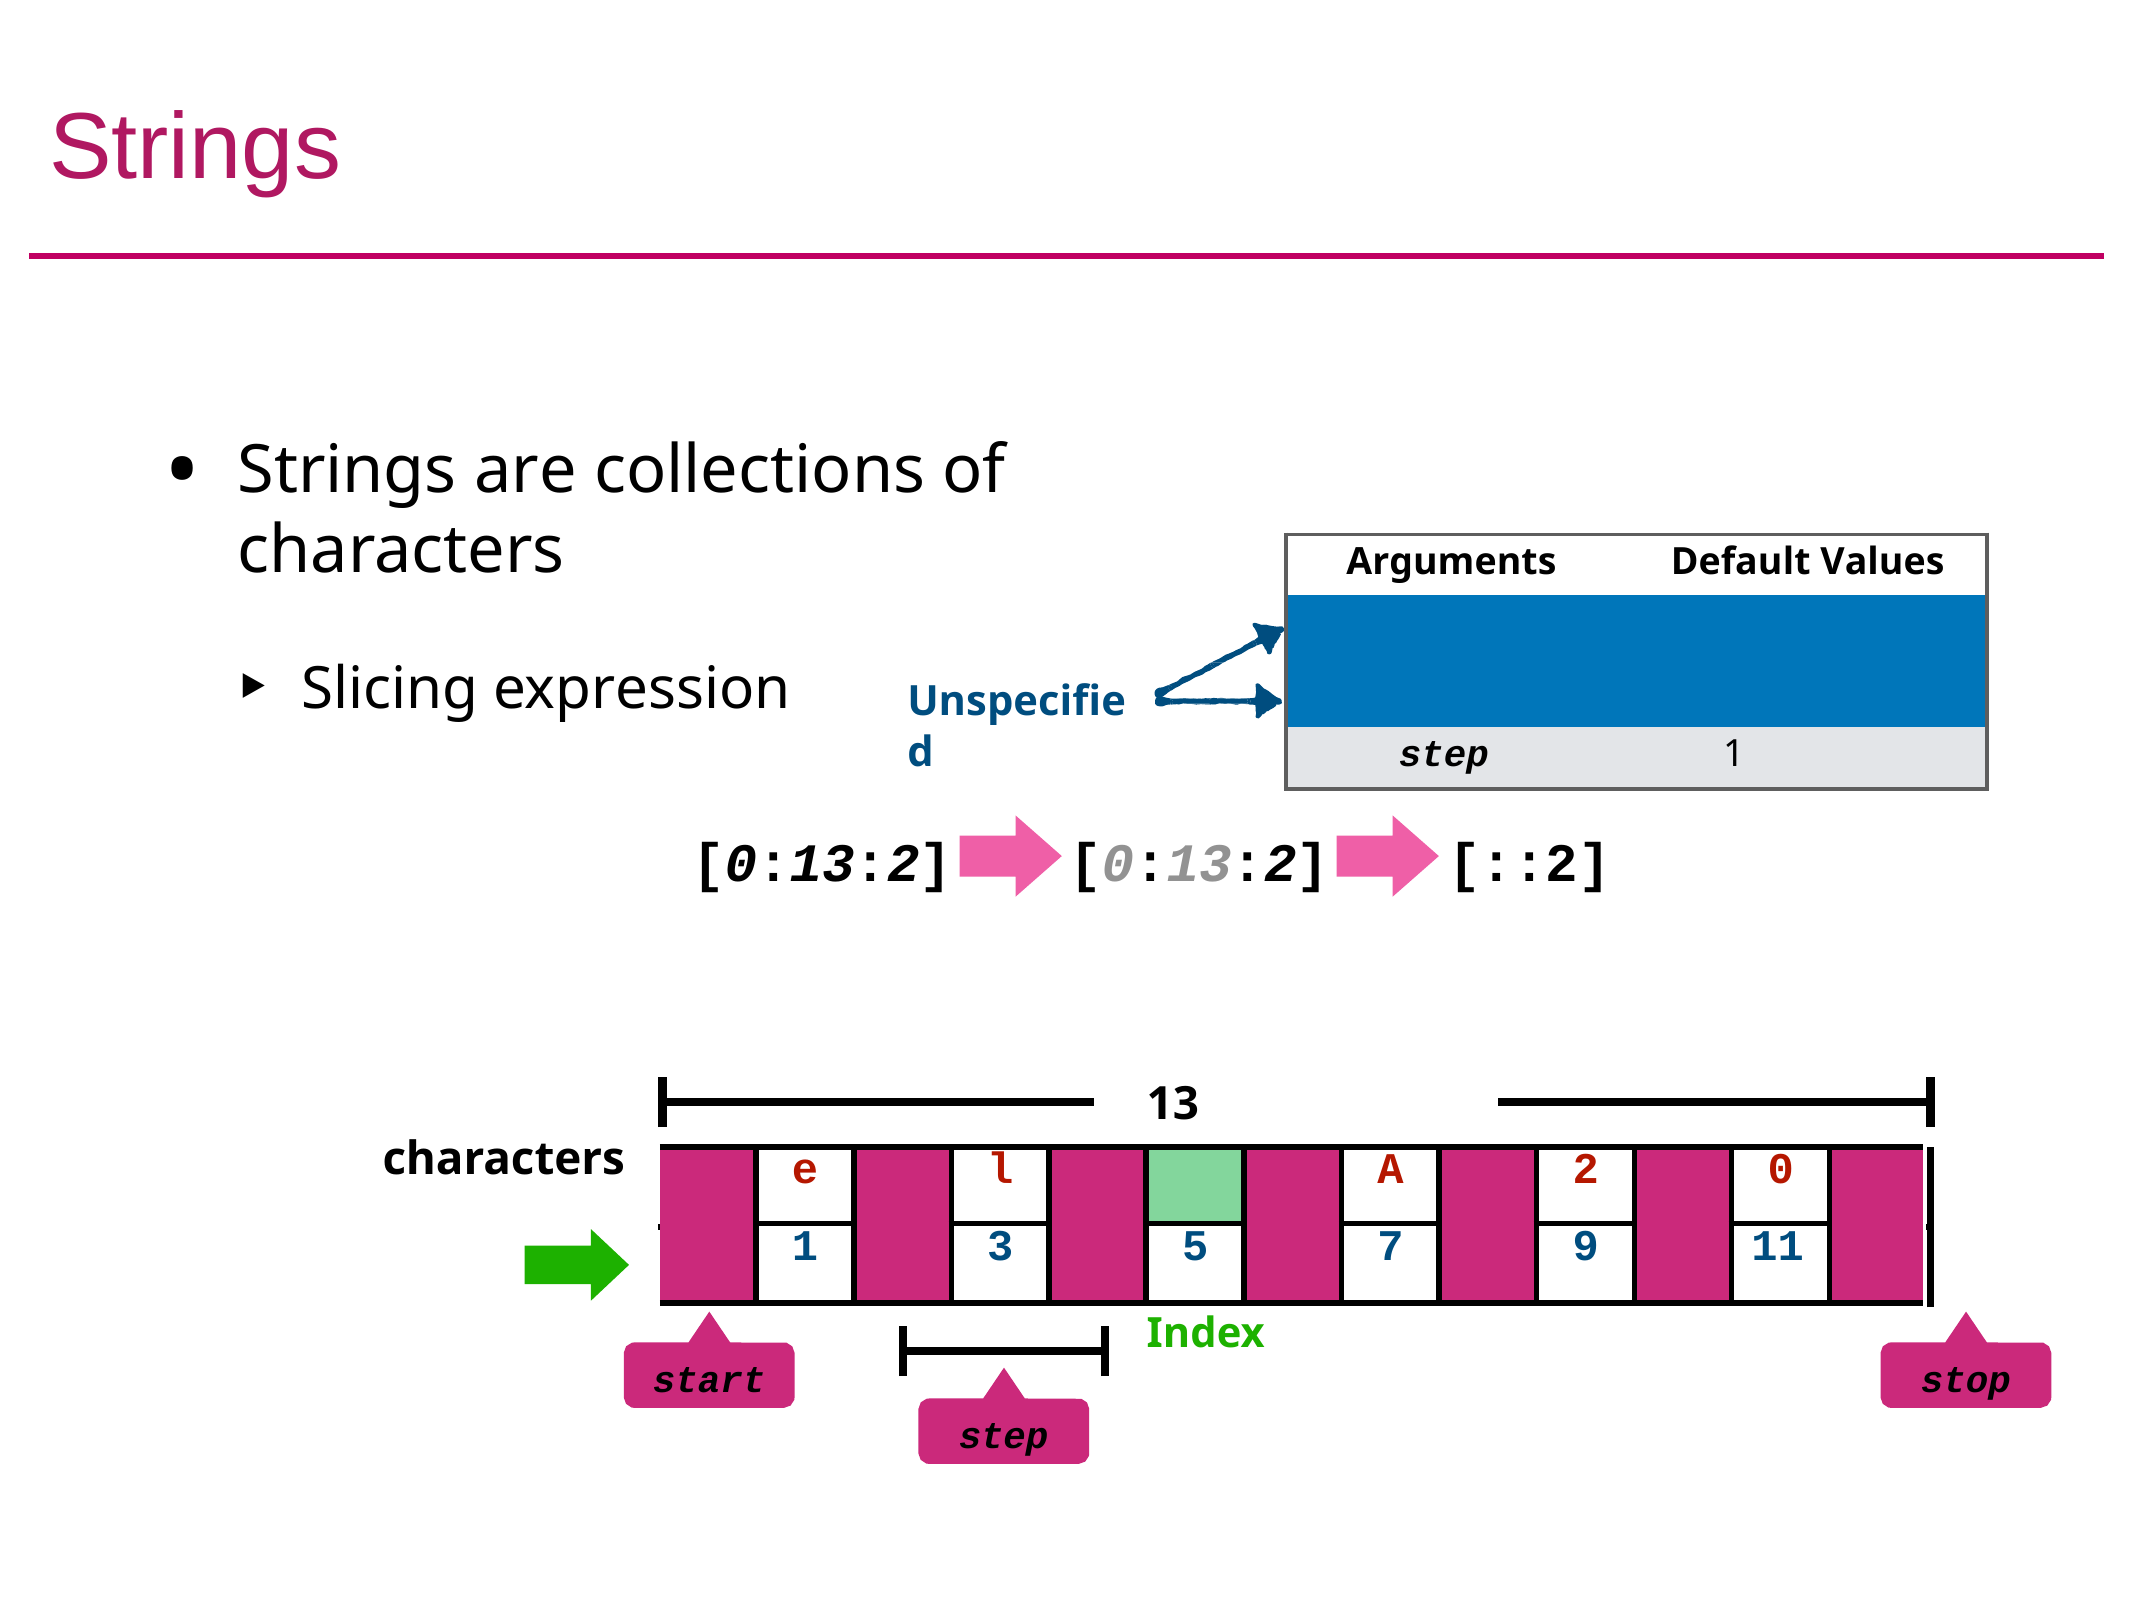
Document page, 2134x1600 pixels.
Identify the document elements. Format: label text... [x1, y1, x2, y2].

table_header l [954, 1150, 1046, 1221]
text_box [959, 815, 1062, 897]
table_header [1637, 1150, 1729, 1300]
table_header [1247, 1150, 1339, 1300]
text_box Unspecified [905, 674, 1147, 775]
table_header [1149, 1150, 1241, 1221]
text_box Strings are collections of characters Slicing expression [162, 426, 1309, 720]
text_box [1154, 637, 1262, 698]
text_box start [650, 1354, 768, 1400]
text_box stop [1918, 1354, 2014, 1400]
table_header [1832, 1150, 1923, 1300]
table_cell 9 [1539, 1226, 1632, 1300]
text_box 13 characters Index [380, 1073, 1448, 1356]
text_box [524, 1229, 629, 1301]
table_header [660, 1150, 753, 1300]
text_box [1336, 815, 1439, 897]
text_box [::2] [1446, 827, 1613, 893]
table_cell 7 [1344, 1226, 1436, 1300]
table_header 0 [1734, 1150, 1827, 1221]
table_header [1442, 1150, 1534, 1300]
table_header [857, 1150, 949, 1300]
text_box [918, 1367, 1090, 1464]
text_box [1155, 696, 1255, 707]
table_cell 3 [954, 1226, 1046, 1300]
text_box [795, 1307, 1948, 1399]
table_cell 1 [759, 1226, 851, 1300]
table_header Arguments Default Values [1288, 536, 1985, 595]
title Strings [49, 85, 2084, 353]
table_header e [759, 1150, 851, 1221]
table_header 2 [1539, 1150, 1632, 1221]
table_cell step 1 [1288, 727, 1985, 787]
table_cell [1288, 595, 1985, 727]
text_box [0:13:2] [690, 827, 955, 893]
table_cell 11 [1734, 1226, 1827, 1300]
table_cell 5 [1149, 1226, 1241, 1300]
text_box [1254, 683, 1282, 719]
table_header [1052, 1150, 1143, 1300]
text_box [623, 1356, 795, 1408]
text_box [1252, 622, 1284, 655]
text_box step [956, 1410, 1051, 1456]
text_box [1880, 1311, 2052, 1408]
text_box 2 12 [1923, 1154, 1927, 1284]
table_header A [1344, 1150, 1436, 1221]
text_box [0:13:2] [1067, 827, 1332, 893]
